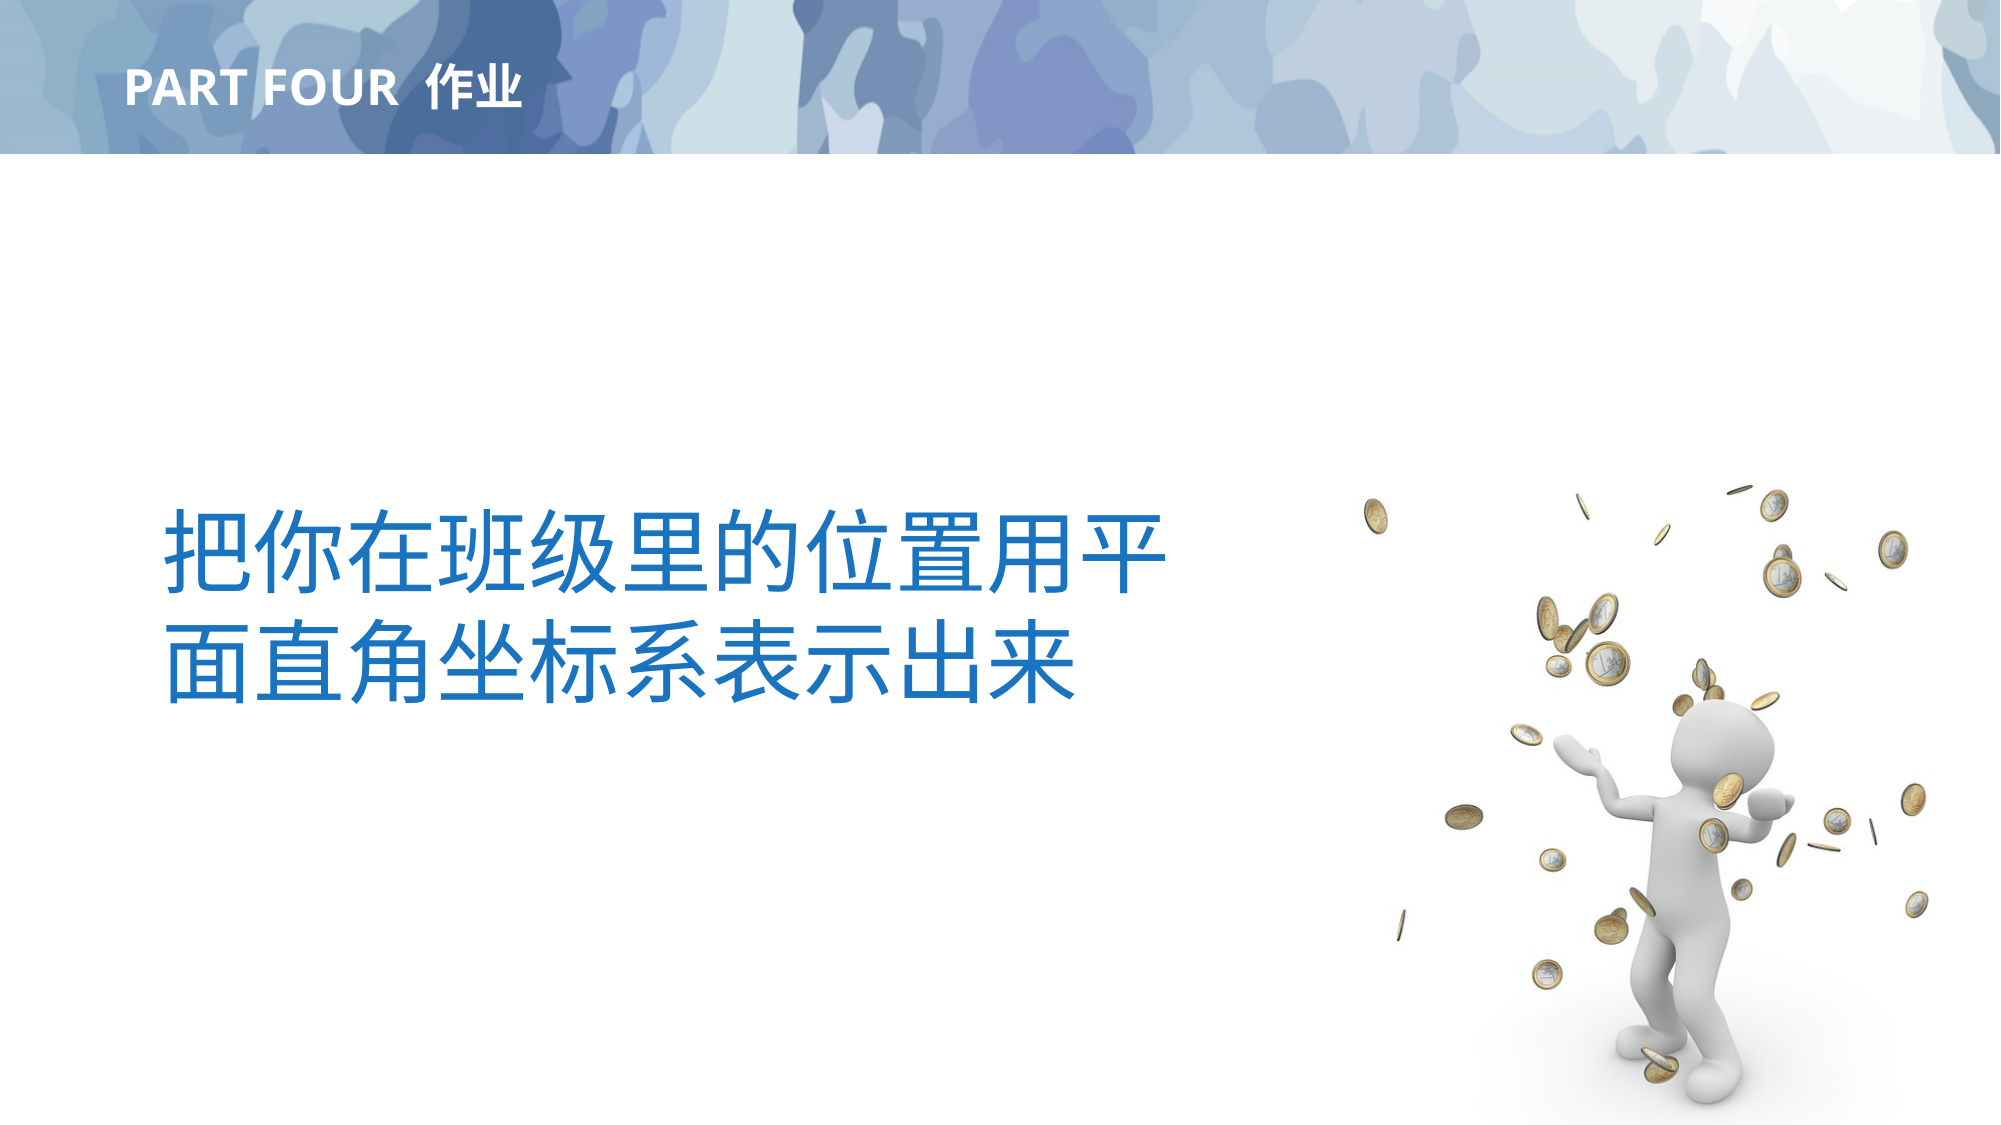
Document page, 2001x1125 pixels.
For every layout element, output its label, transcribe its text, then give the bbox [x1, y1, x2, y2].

picture [0, 0, 2000, 154]
list PART FOUR 作业 [107, 41, 979, 130]
picture [1356, 481, 2000, 1125]
text_box 把你在班级里的位置用平面直角坐标系表示出来 [146, 487, 1224, 723]
